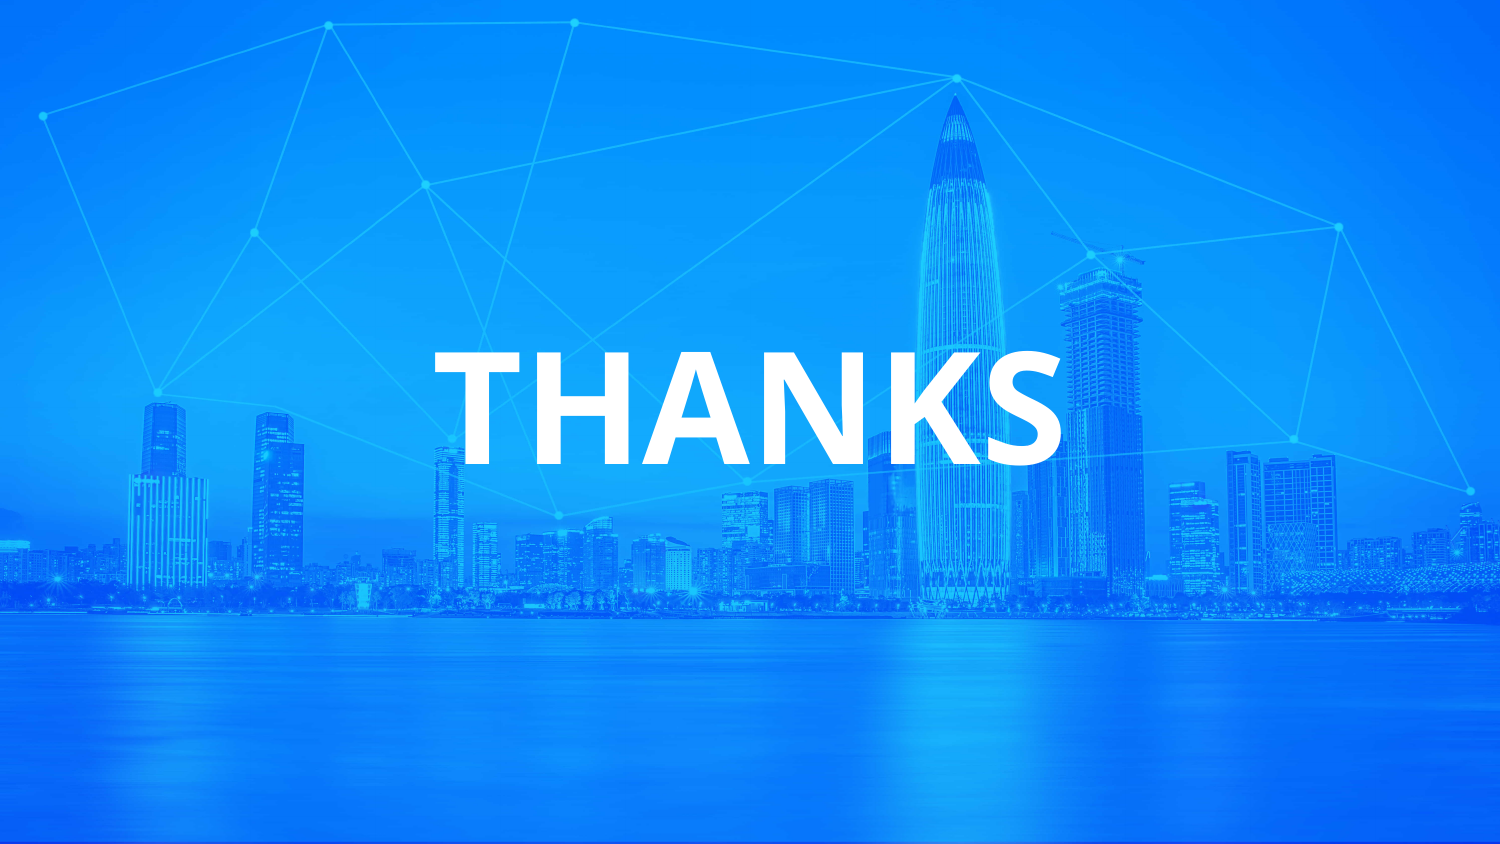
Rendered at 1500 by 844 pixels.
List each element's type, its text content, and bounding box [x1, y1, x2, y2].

text_box THANKS [417, 300, 1082, 504]
picture [0, 0, 1500, 844]
